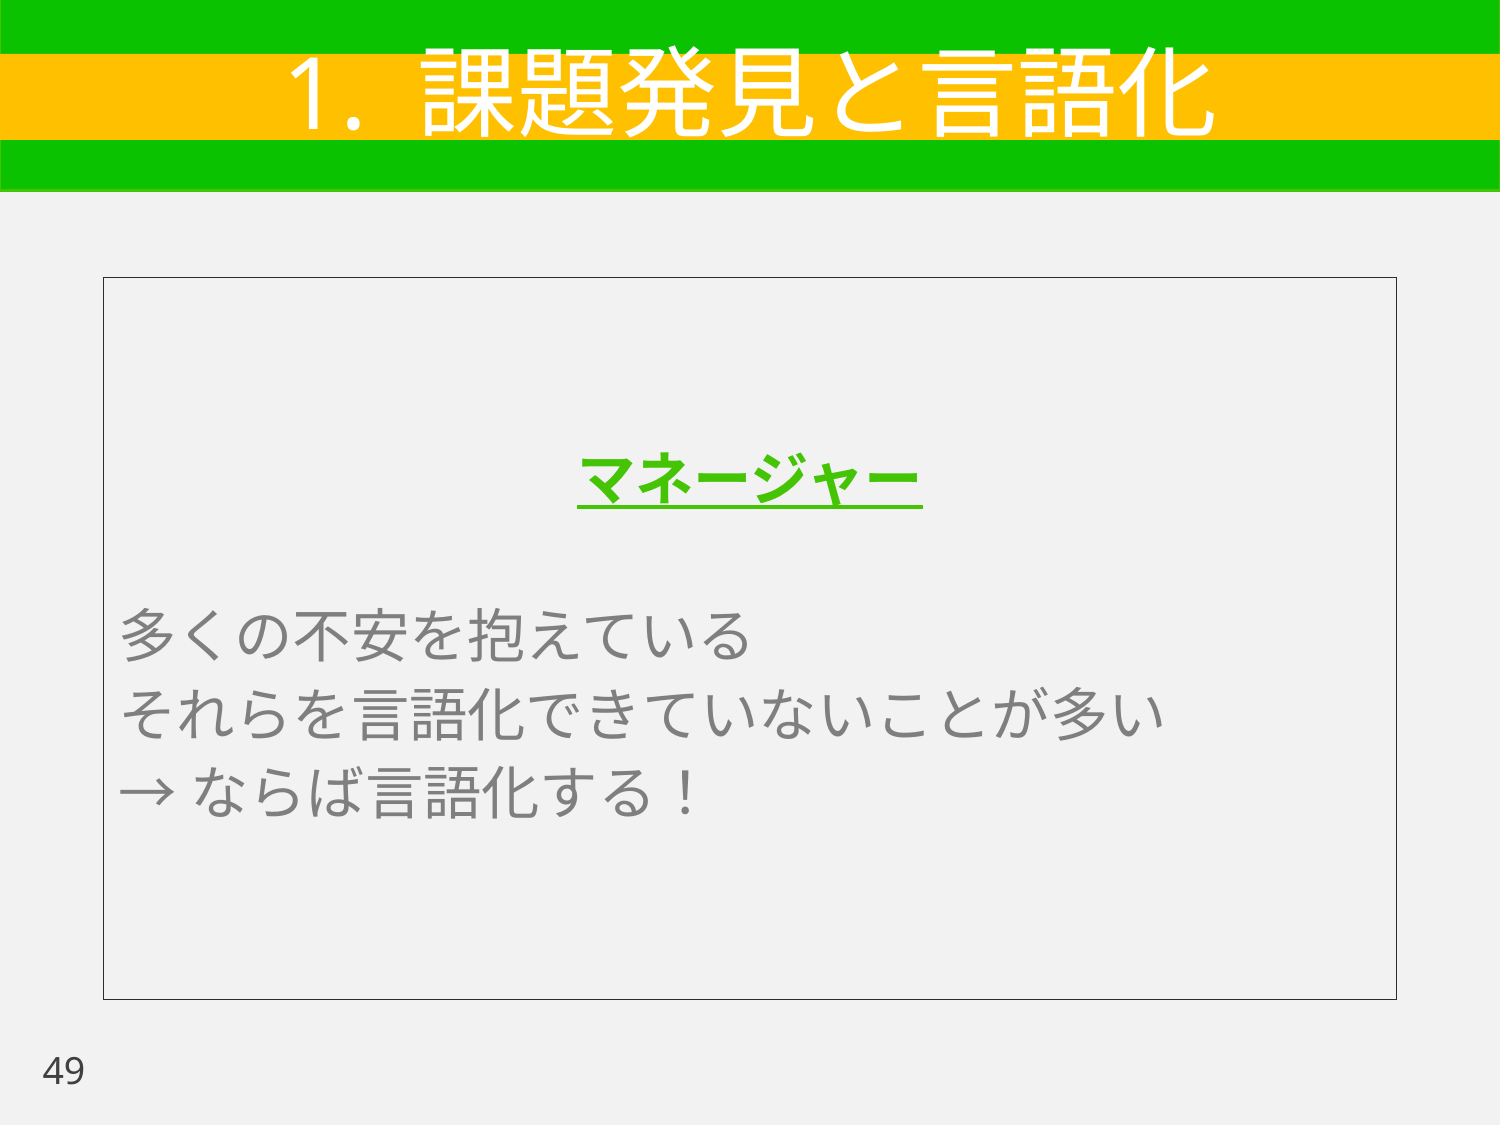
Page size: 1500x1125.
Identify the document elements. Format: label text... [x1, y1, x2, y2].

title 1. 課題発見と言語化 [0, 53, 1500, 140]
slide_number 49 [27, 1042, 146, 1102]
list マネージャー 多くの不安を抱えている それらを言語化できていないことが多い →ならば言語化する！ [103, 277, 1397, 1000]
